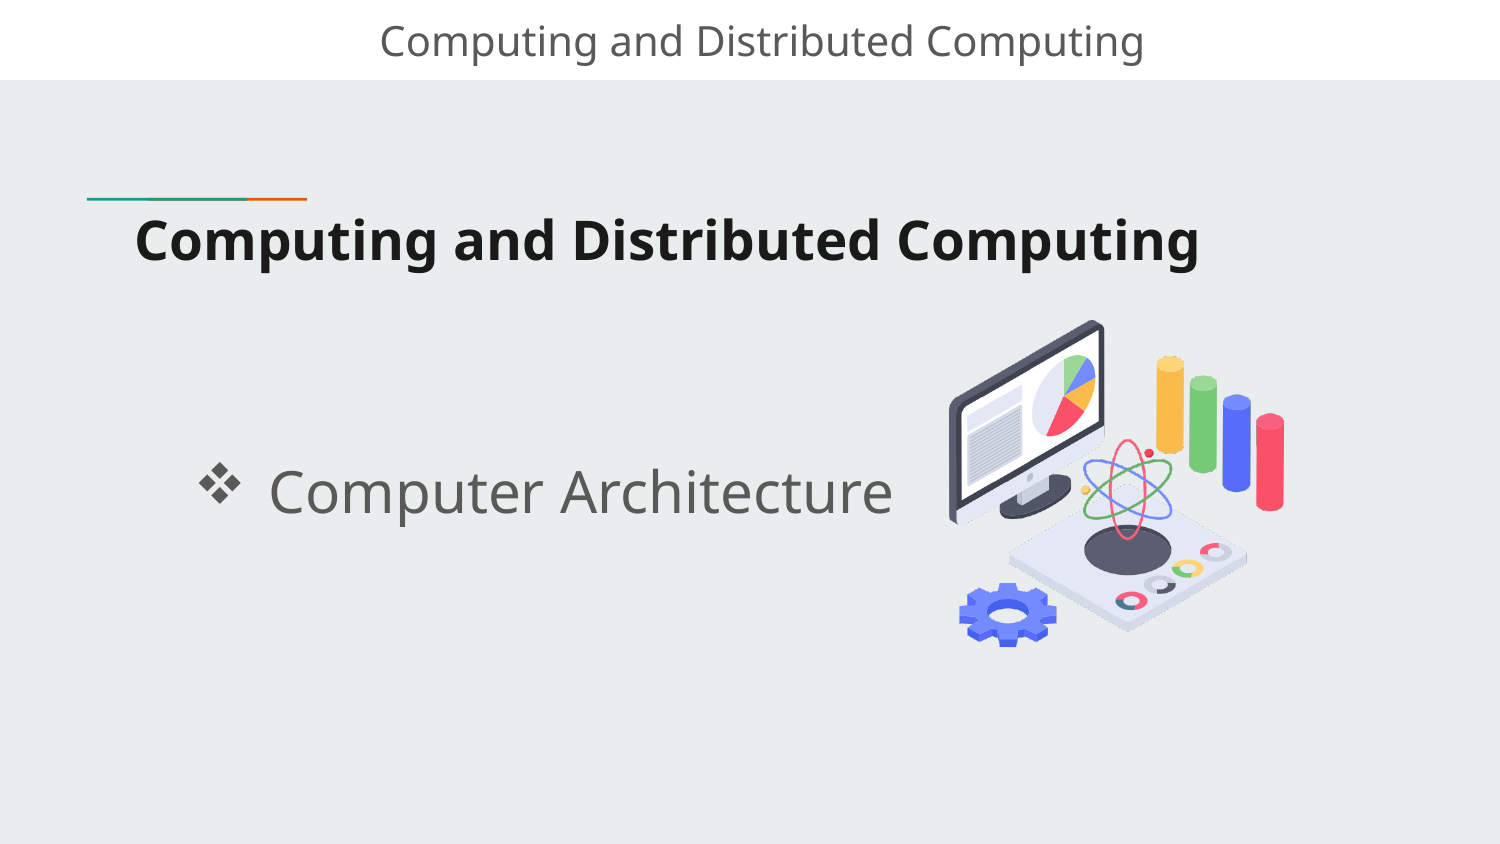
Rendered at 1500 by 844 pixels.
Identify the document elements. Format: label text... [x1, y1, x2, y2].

title Computing and Distributed Computing [119, 191, 1381, 319]
picture [946, 313, 1286, 653]
subtitle Computing and Distributed Computing [253, 0, 1272, 81]
text_box Computer Architecture [178, 440, 941, 653]
